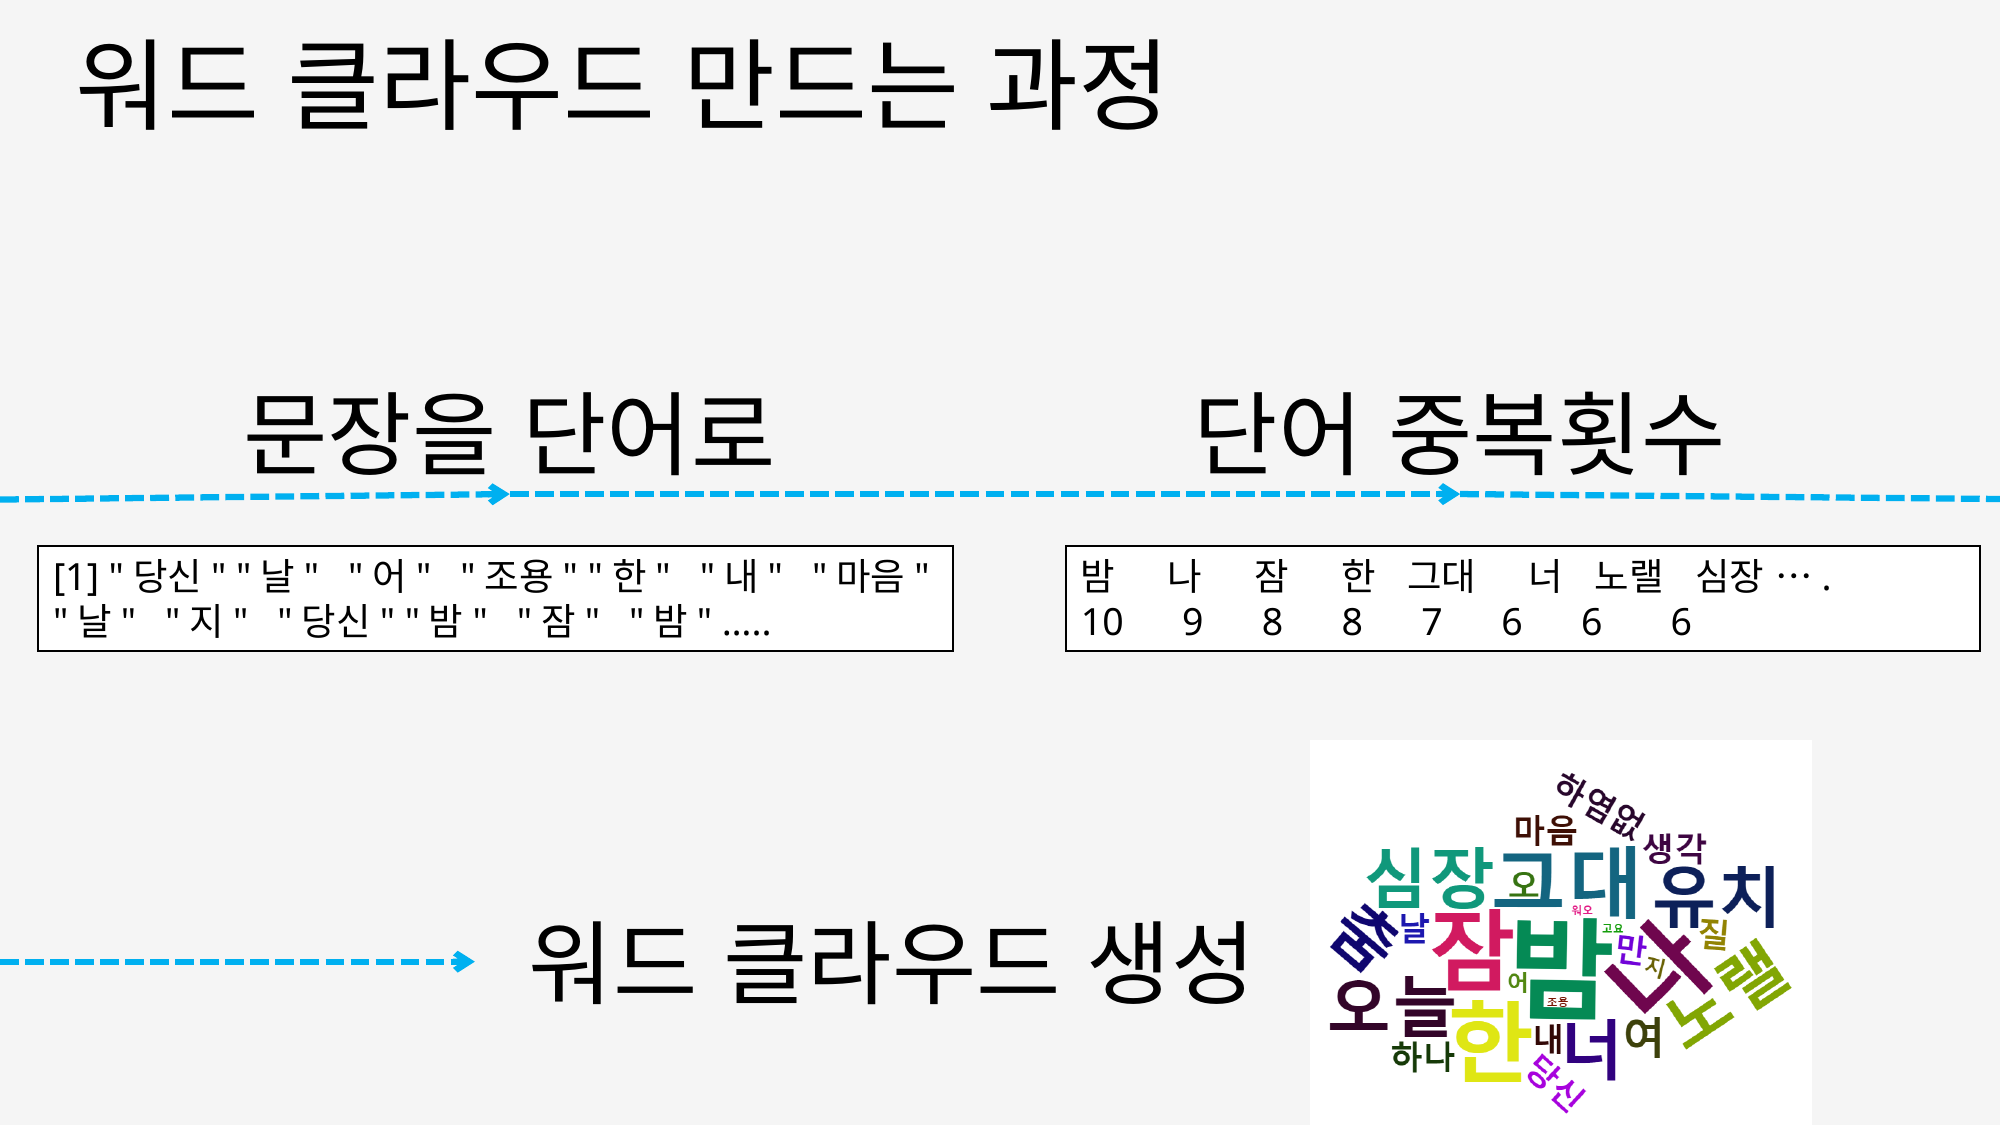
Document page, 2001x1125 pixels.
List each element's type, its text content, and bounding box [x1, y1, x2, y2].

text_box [1460, 495, 2000, 500]
text_box 워드 클라우드 만드는 과정 [60, 14, 1187, 150]
text_box 워드 클라우드 생성 [514, 898, 1272, 1024]
text_box [1] "당신" "날" "어" "조용" "한" "내" "마음" "날" "지" "당신" "밤" "잠" "밤" ….. [37, 545, 954, 652]
text_box 밤 나 잠 한 그대 너 노랠 심장 …. 10 9 8 8 7 6 6 6 [1065, 545, 1981, 652]
text_box 문장을 단어로 [228, 369, 791, 494]
text_box 단어 중복횟수 [1178, 369, 1742, 494]
picture [1310, 739, 1812, 1125]
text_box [0, 495, 510, 500]
